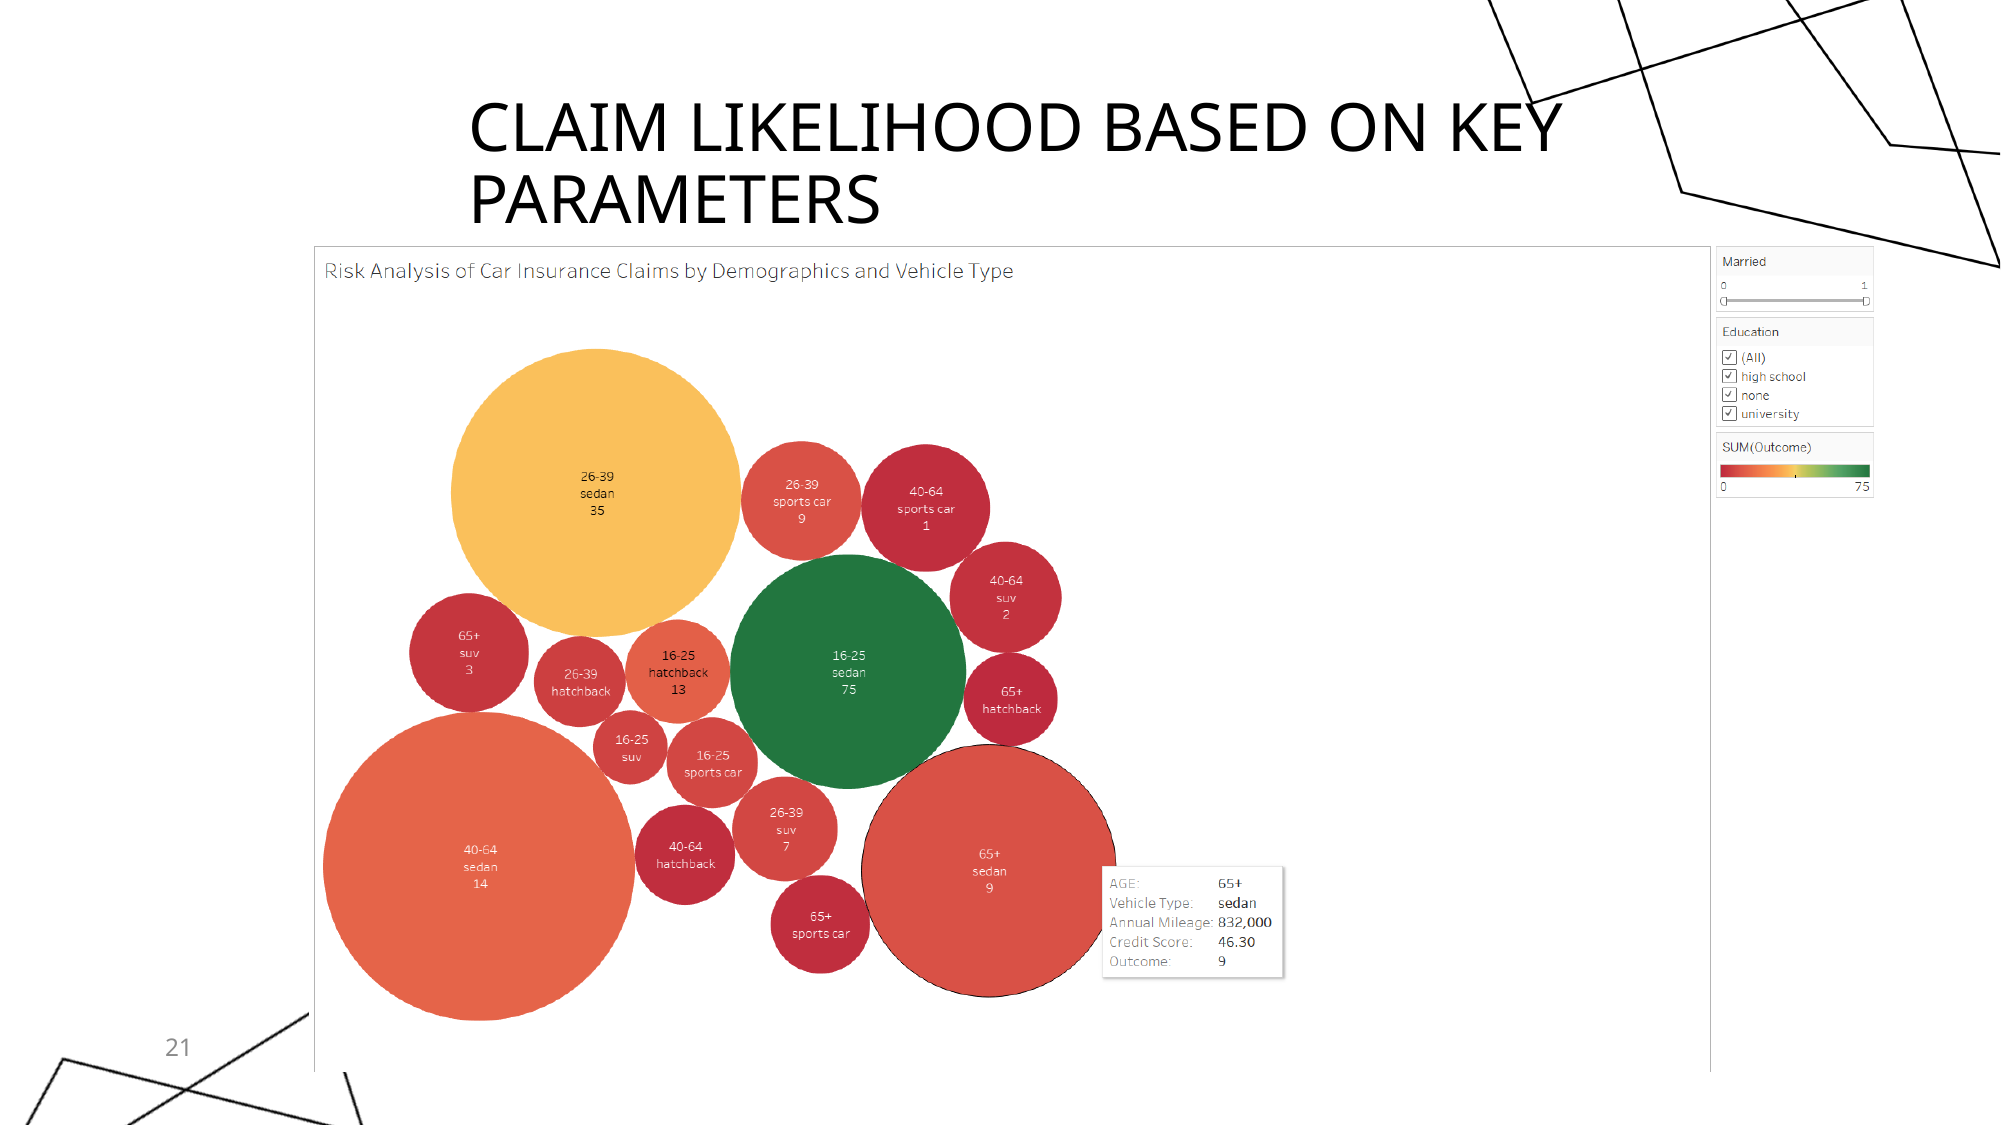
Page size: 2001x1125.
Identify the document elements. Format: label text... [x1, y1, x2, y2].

picture [0, 0, 2001, 1125]
slide_number 21 [150, 1024, 254, 1074]
title Claim Likelihood Based on Key Parameters [453, 80, 1706, 246]
